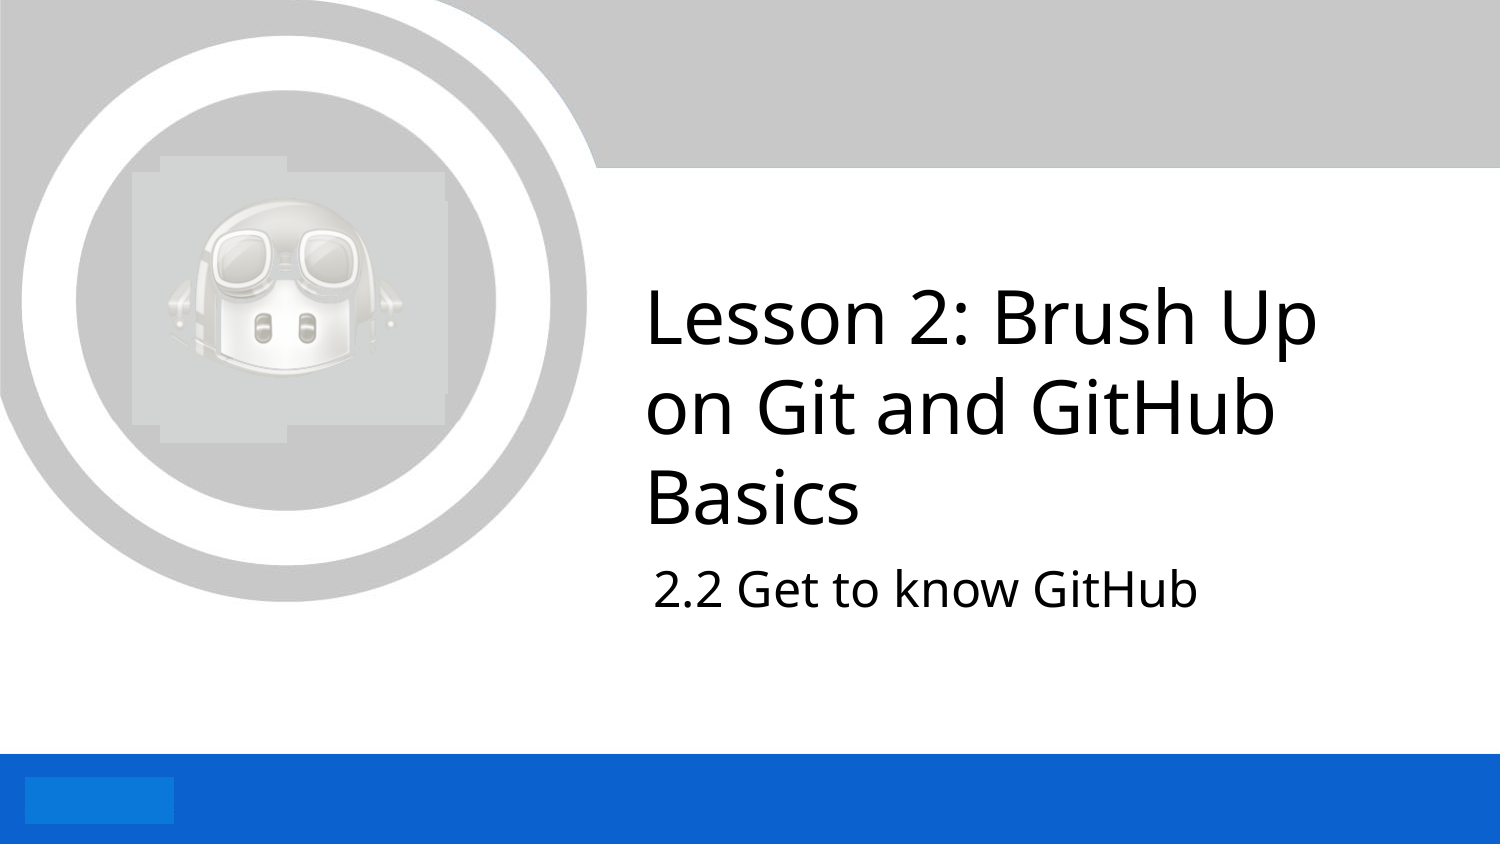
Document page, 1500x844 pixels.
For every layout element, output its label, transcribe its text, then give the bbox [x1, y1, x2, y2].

subtitle 2.2 Get to know GitHub [629, 549, 1473, 739]
title Lesson 2: Brush Up on Git and GitHub Basics [629, 262, 1446, 443]
picture [0, 0, 1500, 844]
